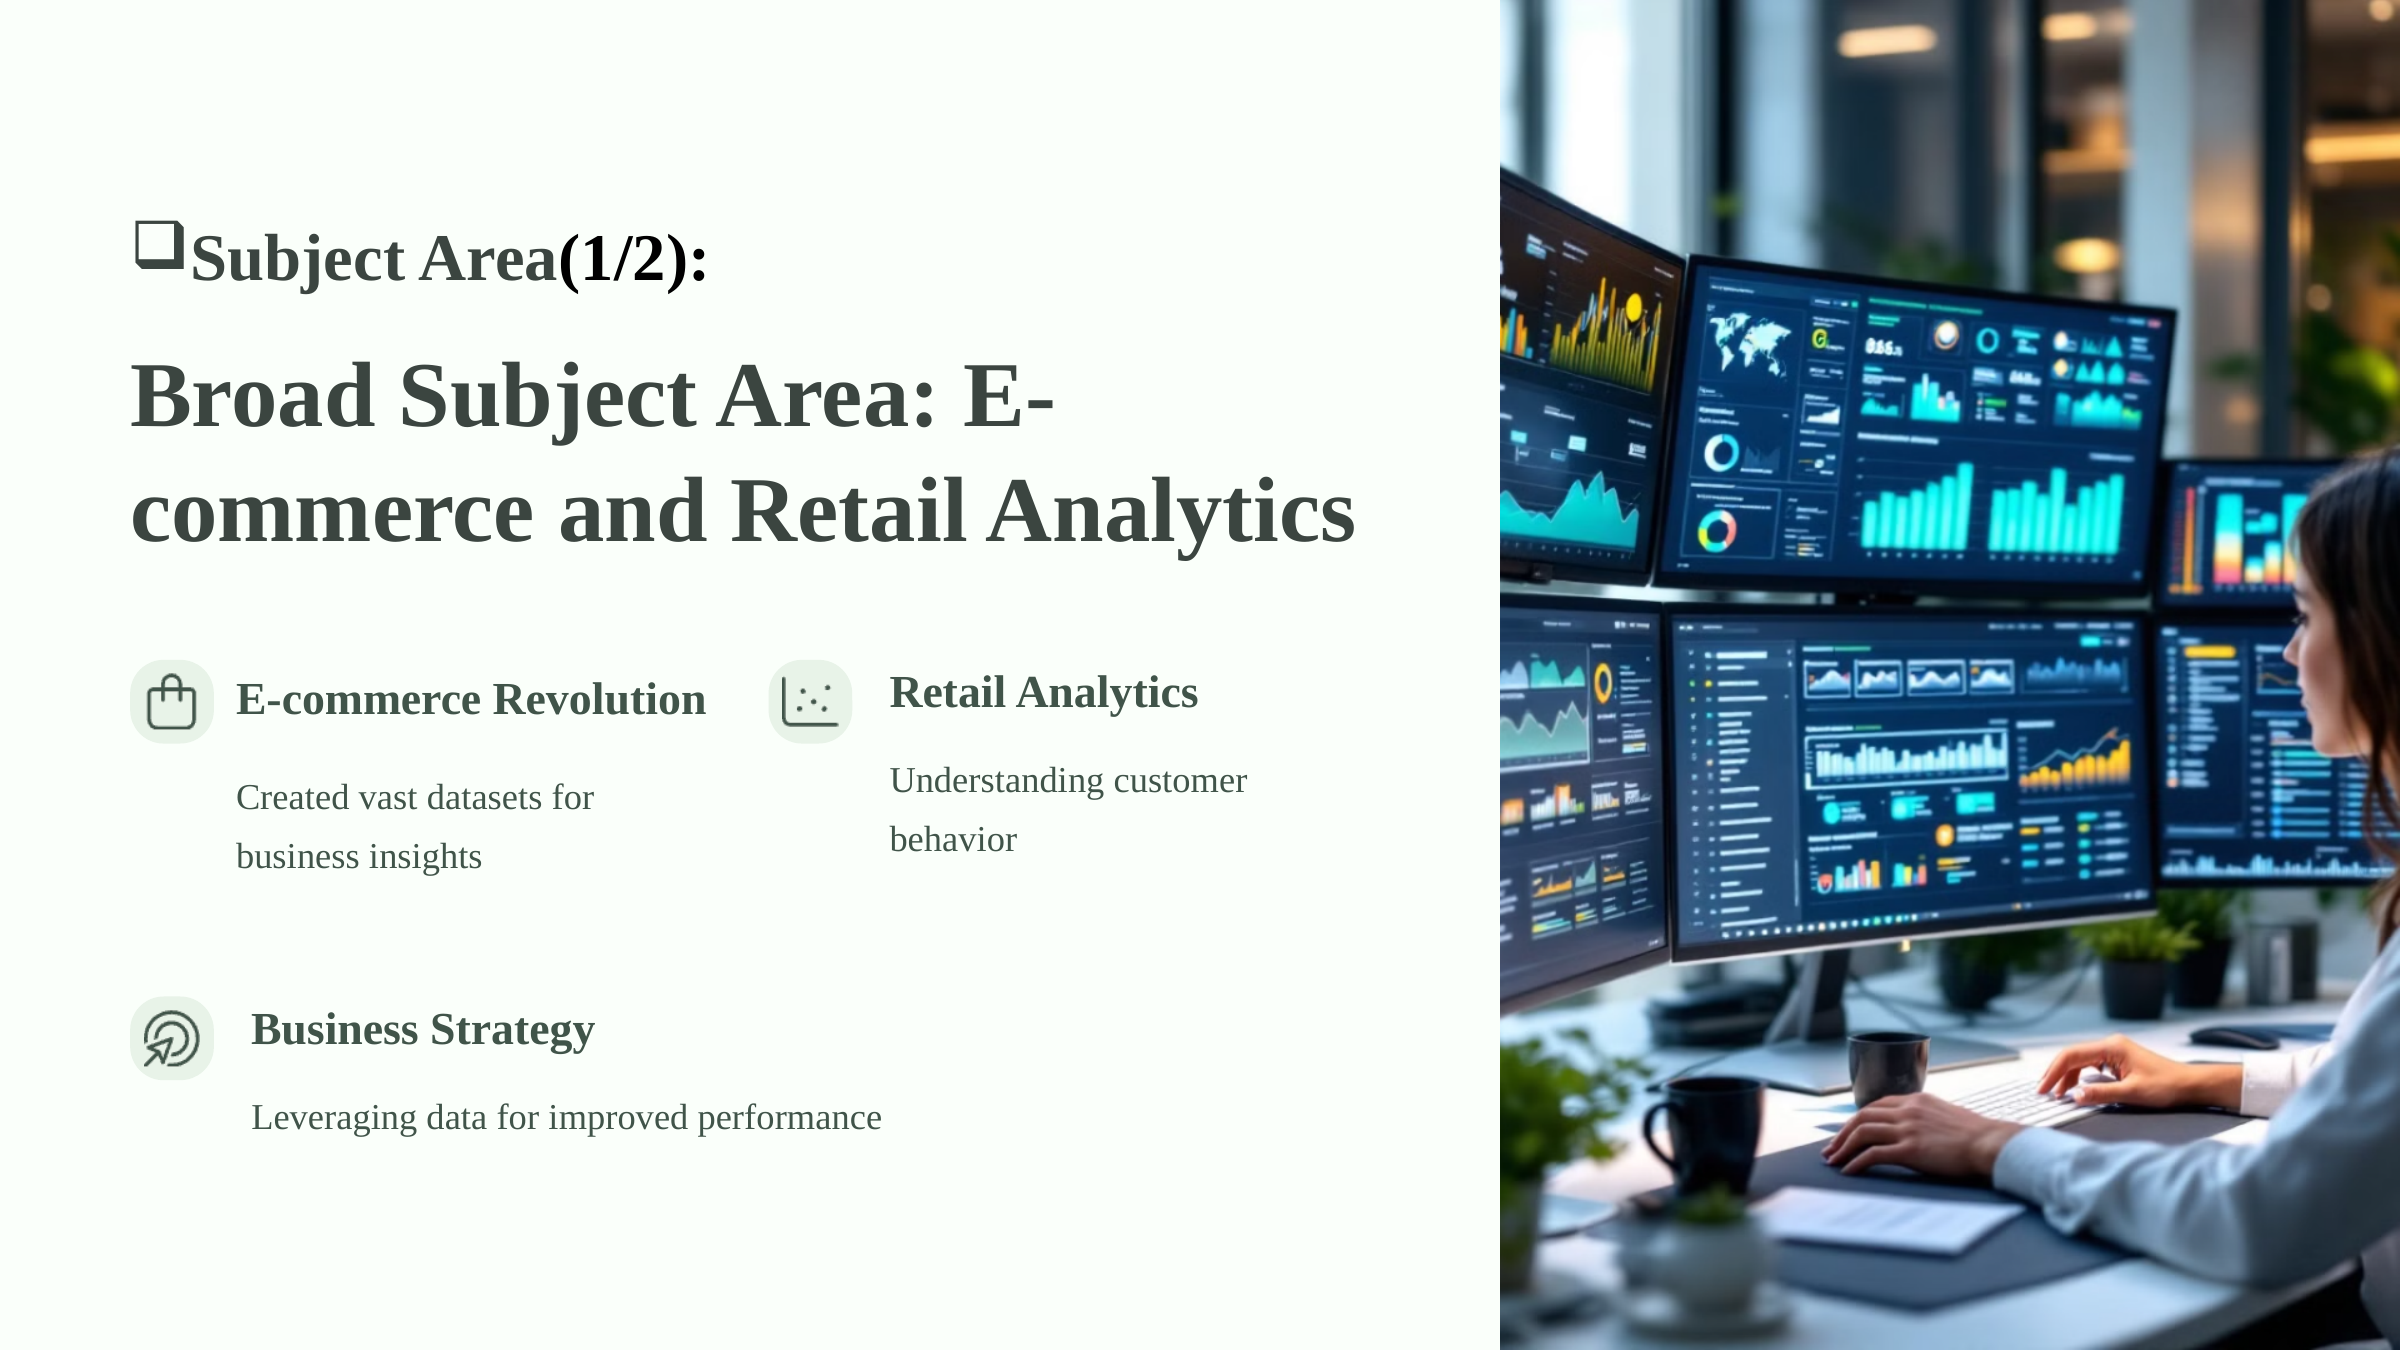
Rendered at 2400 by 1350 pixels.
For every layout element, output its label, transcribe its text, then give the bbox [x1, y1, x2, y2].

text_box Retail Analytics [889, 659, 1355, 718]
text_box [768, 659, 853, 744]
text_box Created vast datasets for business insights [235, 757, 717, 877]
picture [144, 1003, 200, 1074]
text_box [130, 996, 214, 1081]
text_box E-commerce Revolution [235, 666, 717, 757]
picture [782, 666, 839, 737]
picture [1499, 0, 2400, 1350]
text_box Leveraging data for improved performance [251, 1076, 1370, 1137]
picture [144, 666, 200, 737]
text_box [130, 659, 214, 744]
text_box Business Strategy [251, 996, 717, 1055]
text_box Broad Subject Area: E-commerce and Retail Analytics [130, 213, 1370, 563]
text_box Subject Area(1/2): [116, 206, 1317, 302]
text_box Understanding customer behavior [889, 740, 1370, 860]
